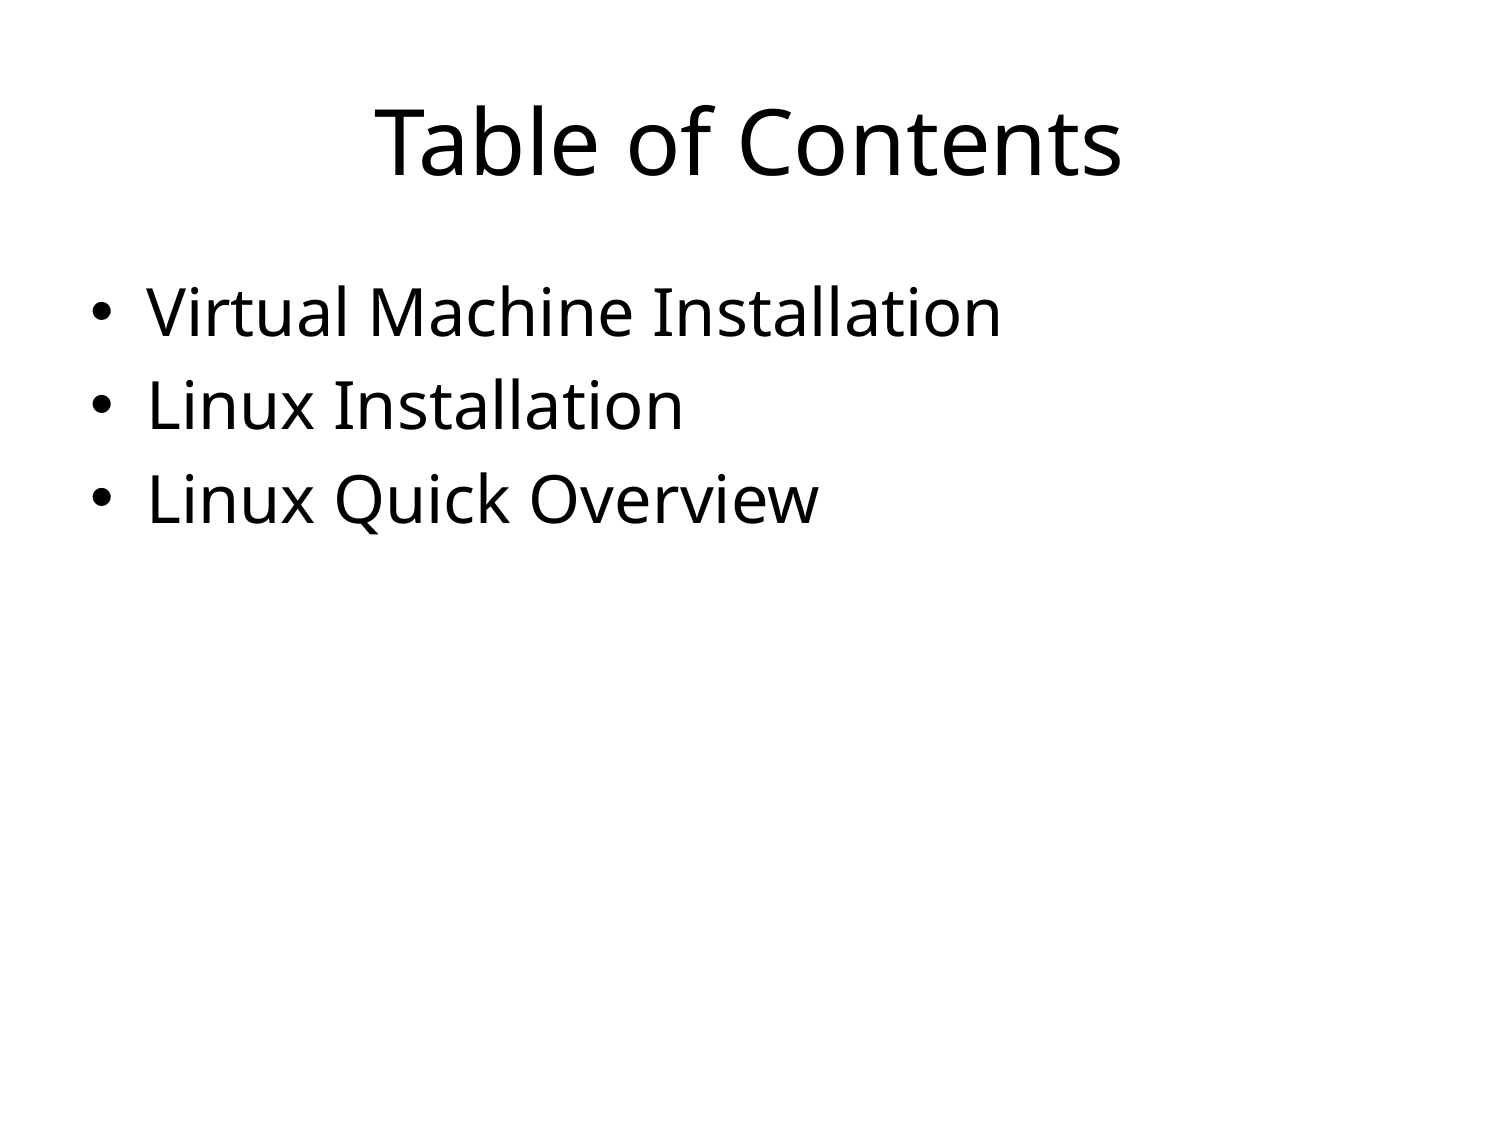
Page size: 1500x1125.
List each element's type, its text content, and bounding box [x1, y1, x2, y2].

title Table of Contents [75, 45, 1425, 233]
list Virtual Machine Installation Linux Installation Linux Quick Overview [75, 262, 1425, 1005]
